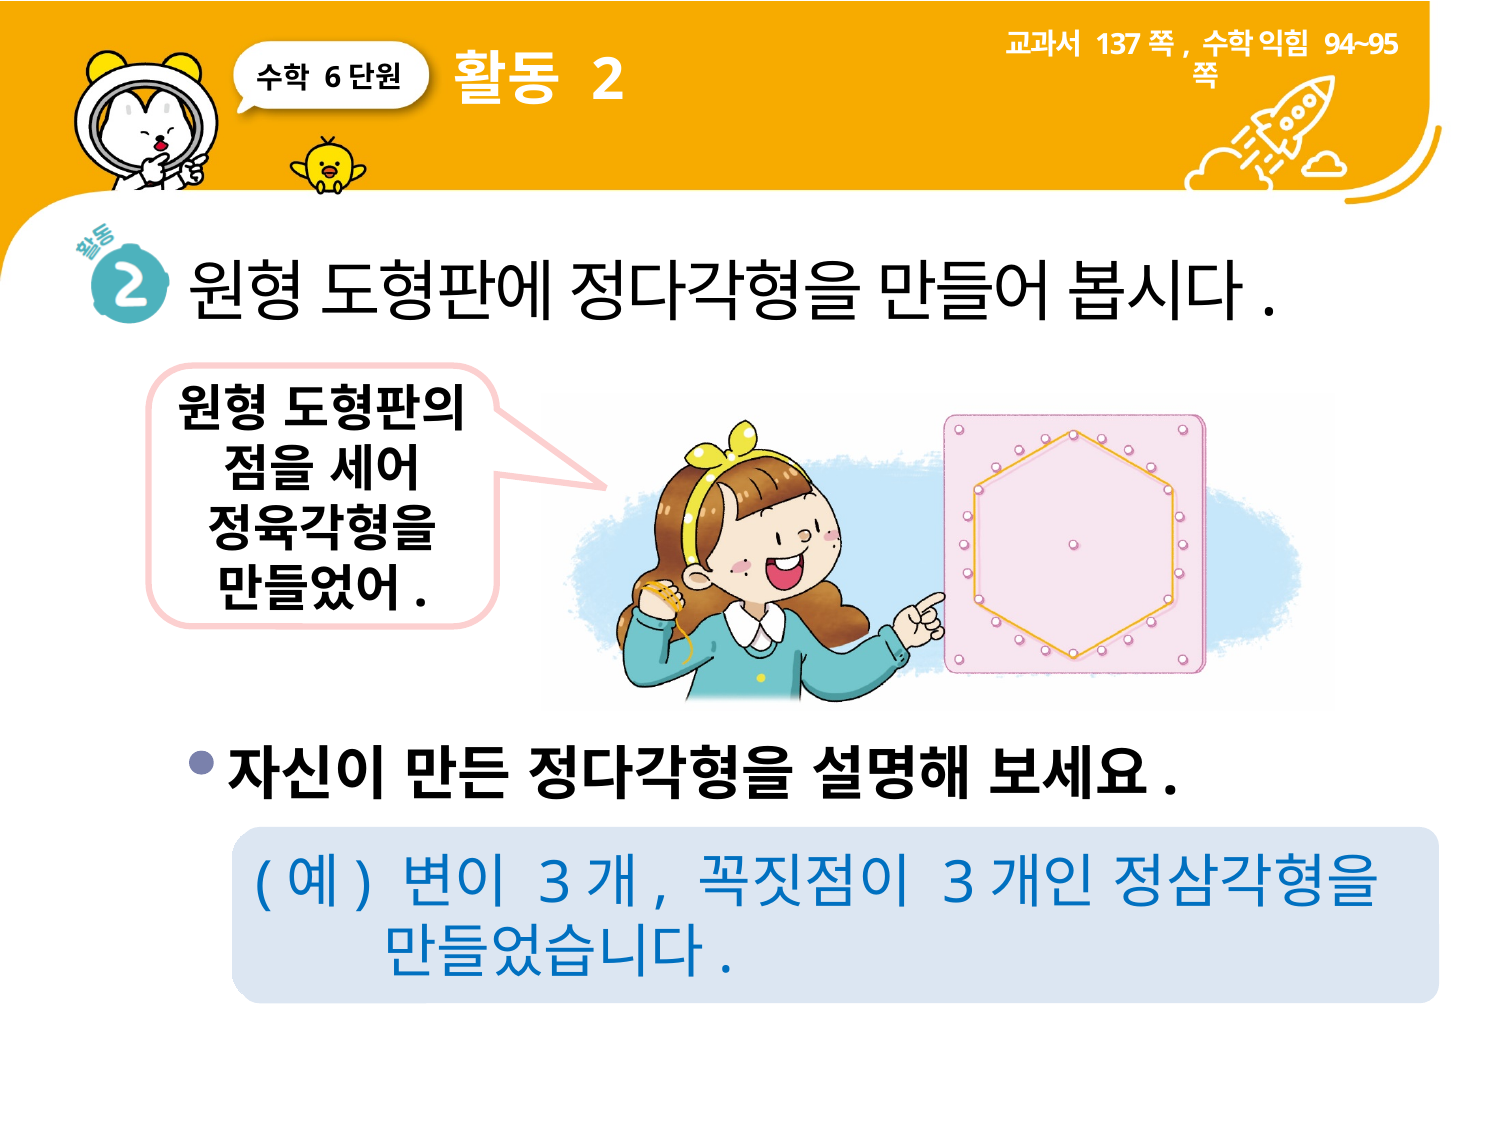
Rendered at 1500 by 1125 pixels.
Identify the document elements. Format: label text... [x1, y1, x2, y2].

list 활동 2 [438, 38, 1205, 124]
text_box 원형 도형판의 점을 세어 정육각형을 만들었어. [147, 364, 541, 628]
list 6단원 [282, 55, 445, 106]
text_box 원형 도형판에 정다각형을 만들어 봅시다. [172, 241, 1451, 337]
picture [0, 1, 1500, 1124]
list 교과서 137쪽, 수학 익힘 94~95쪽 [983, 22, 1428, 70]
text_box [241, 828, 1438, 1002]
text_box 자신이 만든 정다각형을 설명해 보세요. [212, 727, 1429, 826]
text_box (예) 변이 3개, 꼭짓점이 3개인 정삼각형을 만들었습니다. [232, 836, 241, 993]
text_box [189, 750, 213, 775]
